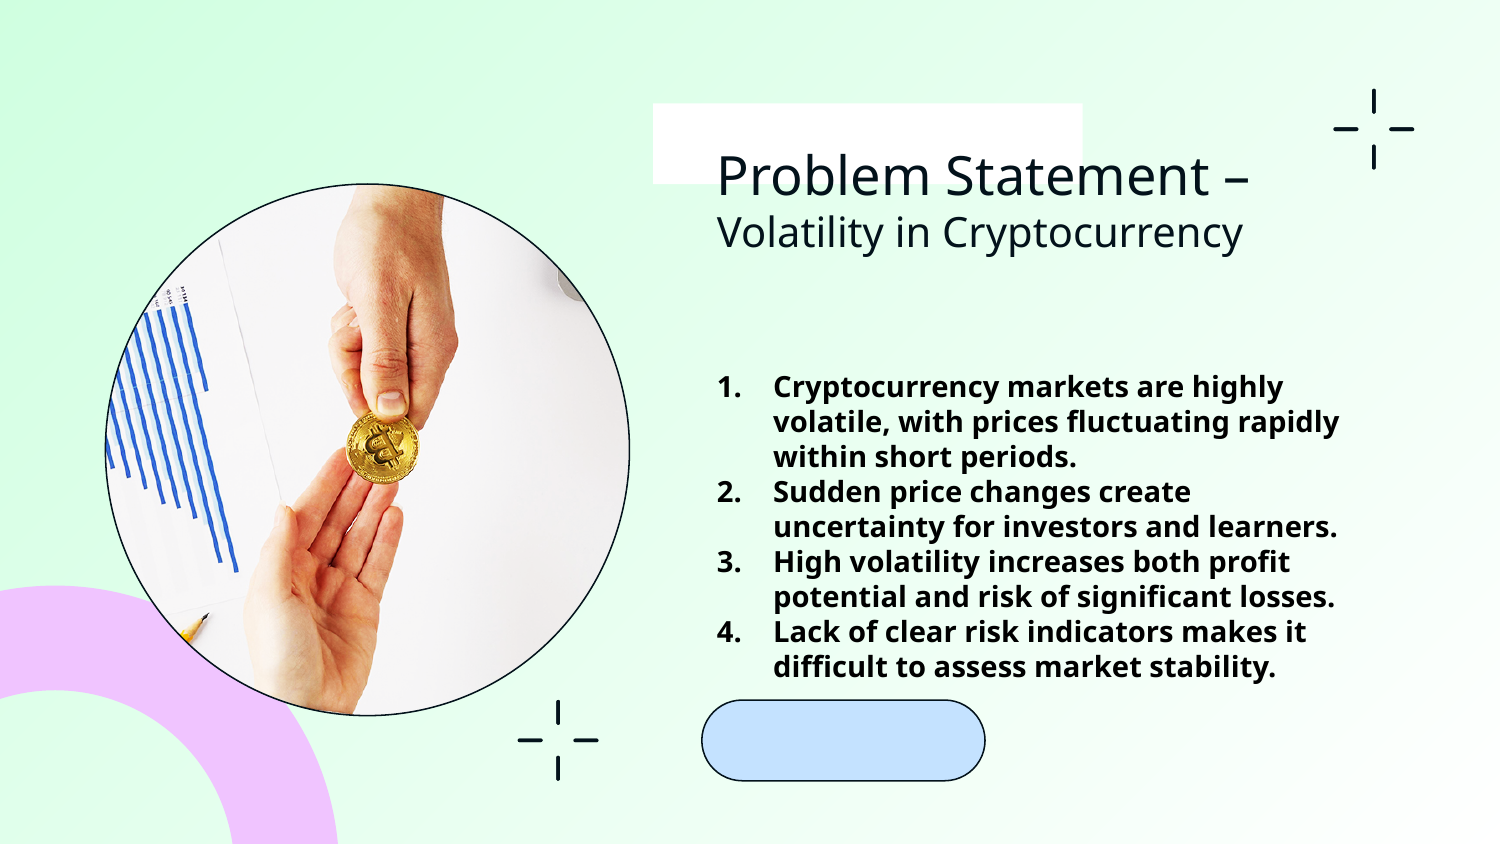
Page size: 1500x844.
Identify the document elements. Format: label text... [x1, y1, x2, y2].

text_box [653, 103, 1083, 185]
list Cryptocurrency markets are highly volatile, with prices fluctuating rapidly within short periods. Sudden price changes create uncertainty for investors and learners. High volatility increases both profit potential and risk of significant losses. Lack of clear risk indicators makes it difficult to assess market stability. [701, 353, 1374, 714]
title Problem Statement – Volatility in Cryptocurrency [701, 126, 1336, 337]
picture [105, 183, 630, 716]
text_box [701, 700, 986, 781]
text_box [517, 725, 599, 781]
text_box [1333, 88, 1415, 170]
